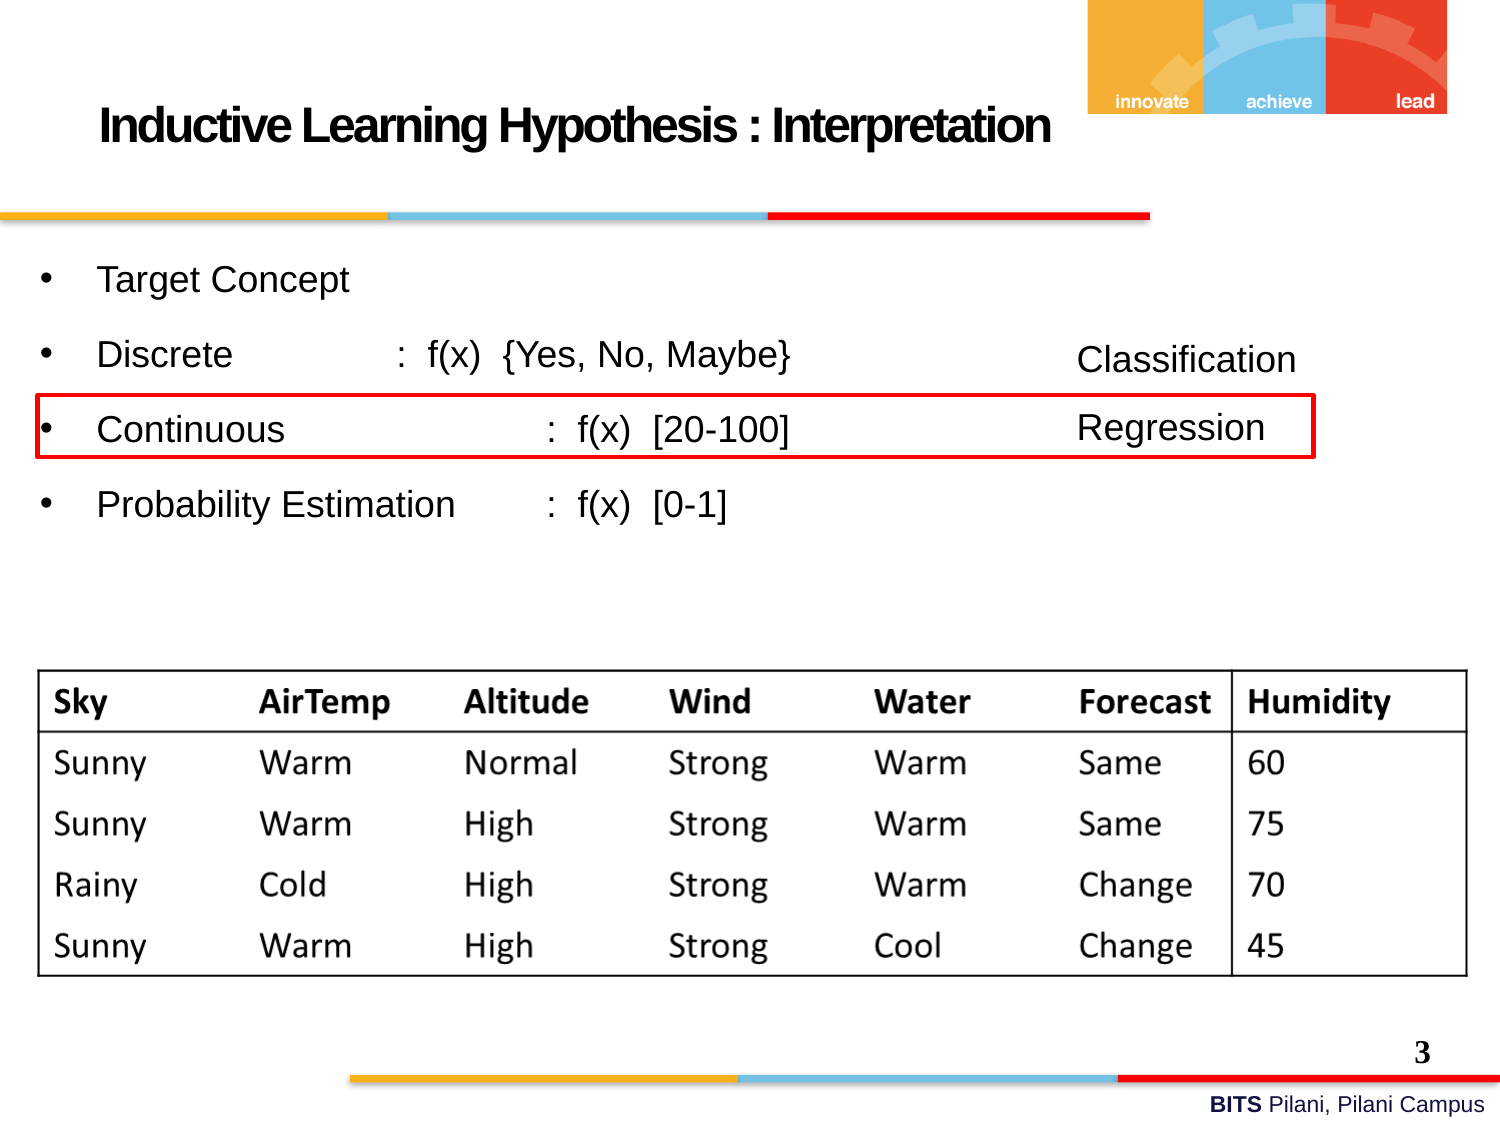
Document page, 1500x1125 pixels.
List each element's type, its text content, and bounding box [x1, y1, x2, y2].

picture [37, 665, 1469, 991]
text_box Classification Regression [1061, 305, 1312, 393]
title Inductive Learning Hypothesis : Interpretation [64, 13, 1263, 217]
slide_number 3 [1399, 1023, 1500, 1072]
picture [1087, 0, 1448, 114]
text_box [35, 393, 1316, 459]
